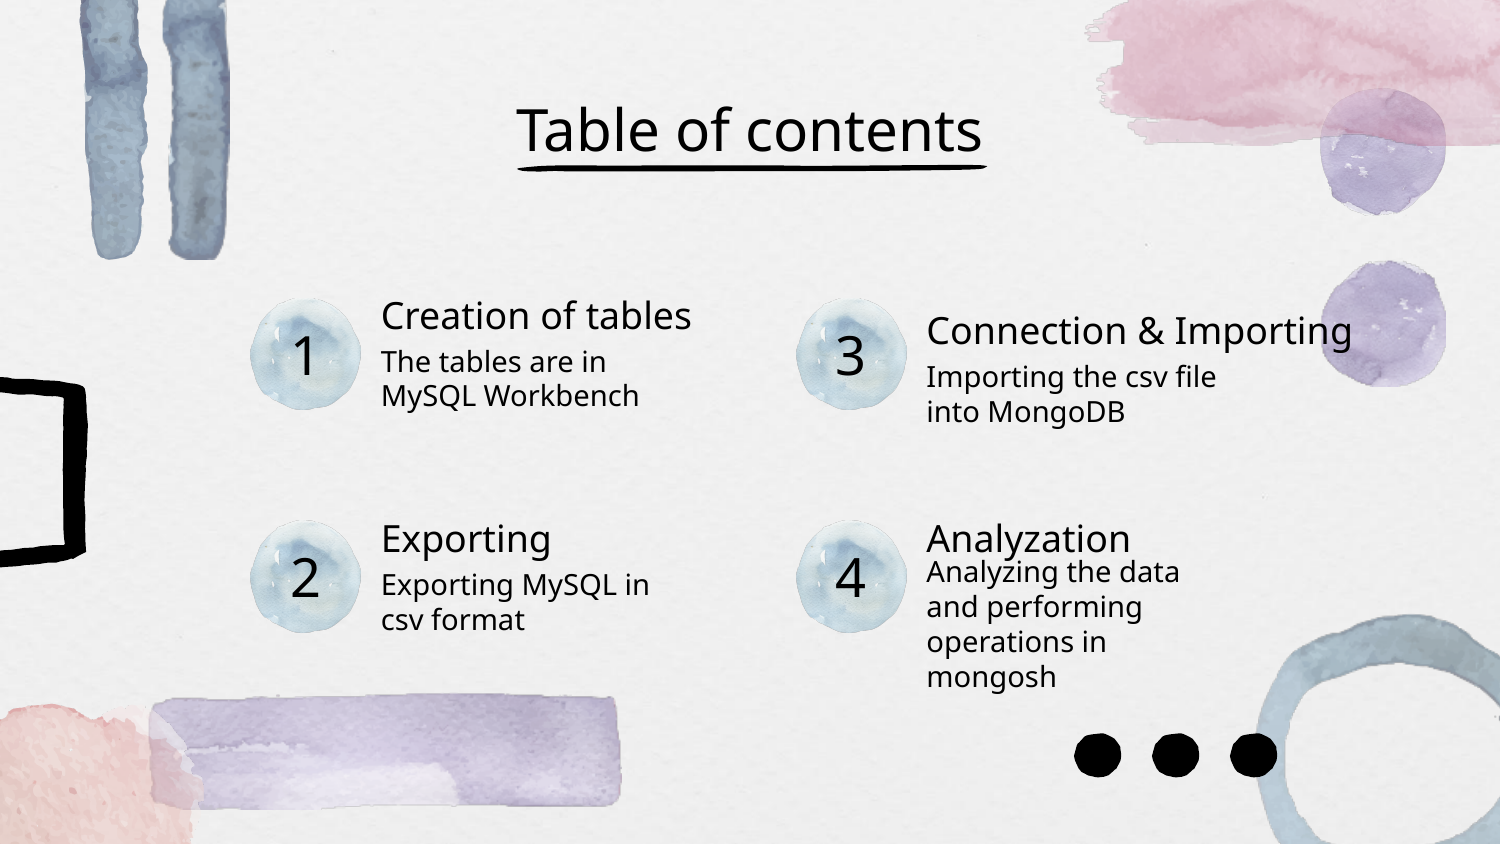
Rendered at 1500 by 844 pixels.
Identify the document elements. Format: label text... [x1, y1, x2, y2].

subtitle Importing the csv file into MongoDB [911, 354, 1255, 432]
subtitle Exporting MySQL in csv format [365, 562, 709, 640]
subtitle Analyzation [911, 513, 1255, 562]
picture [1255, 614, 1500, 844]
subtitle Analyzing the data and performing operations in mongosh [911, 562, 1255, 685]
picture [163, 0, 1083, 88]
subtitle Exporting [365, 513, 709, 562]
picture [0, 393, 64, 550]
subtitle The tables are in MySQL Workbench [365, 339, 709, 417]
subtitle Connection & Importing [911, 290, 1394, 369]
subtitle Creation of tables [365, 290, 709, 339]
picture [0, 0, 1500, 844]
title Table of contents [116, 88, 1383, 167]
text_box [516, 167, 986, 172]
